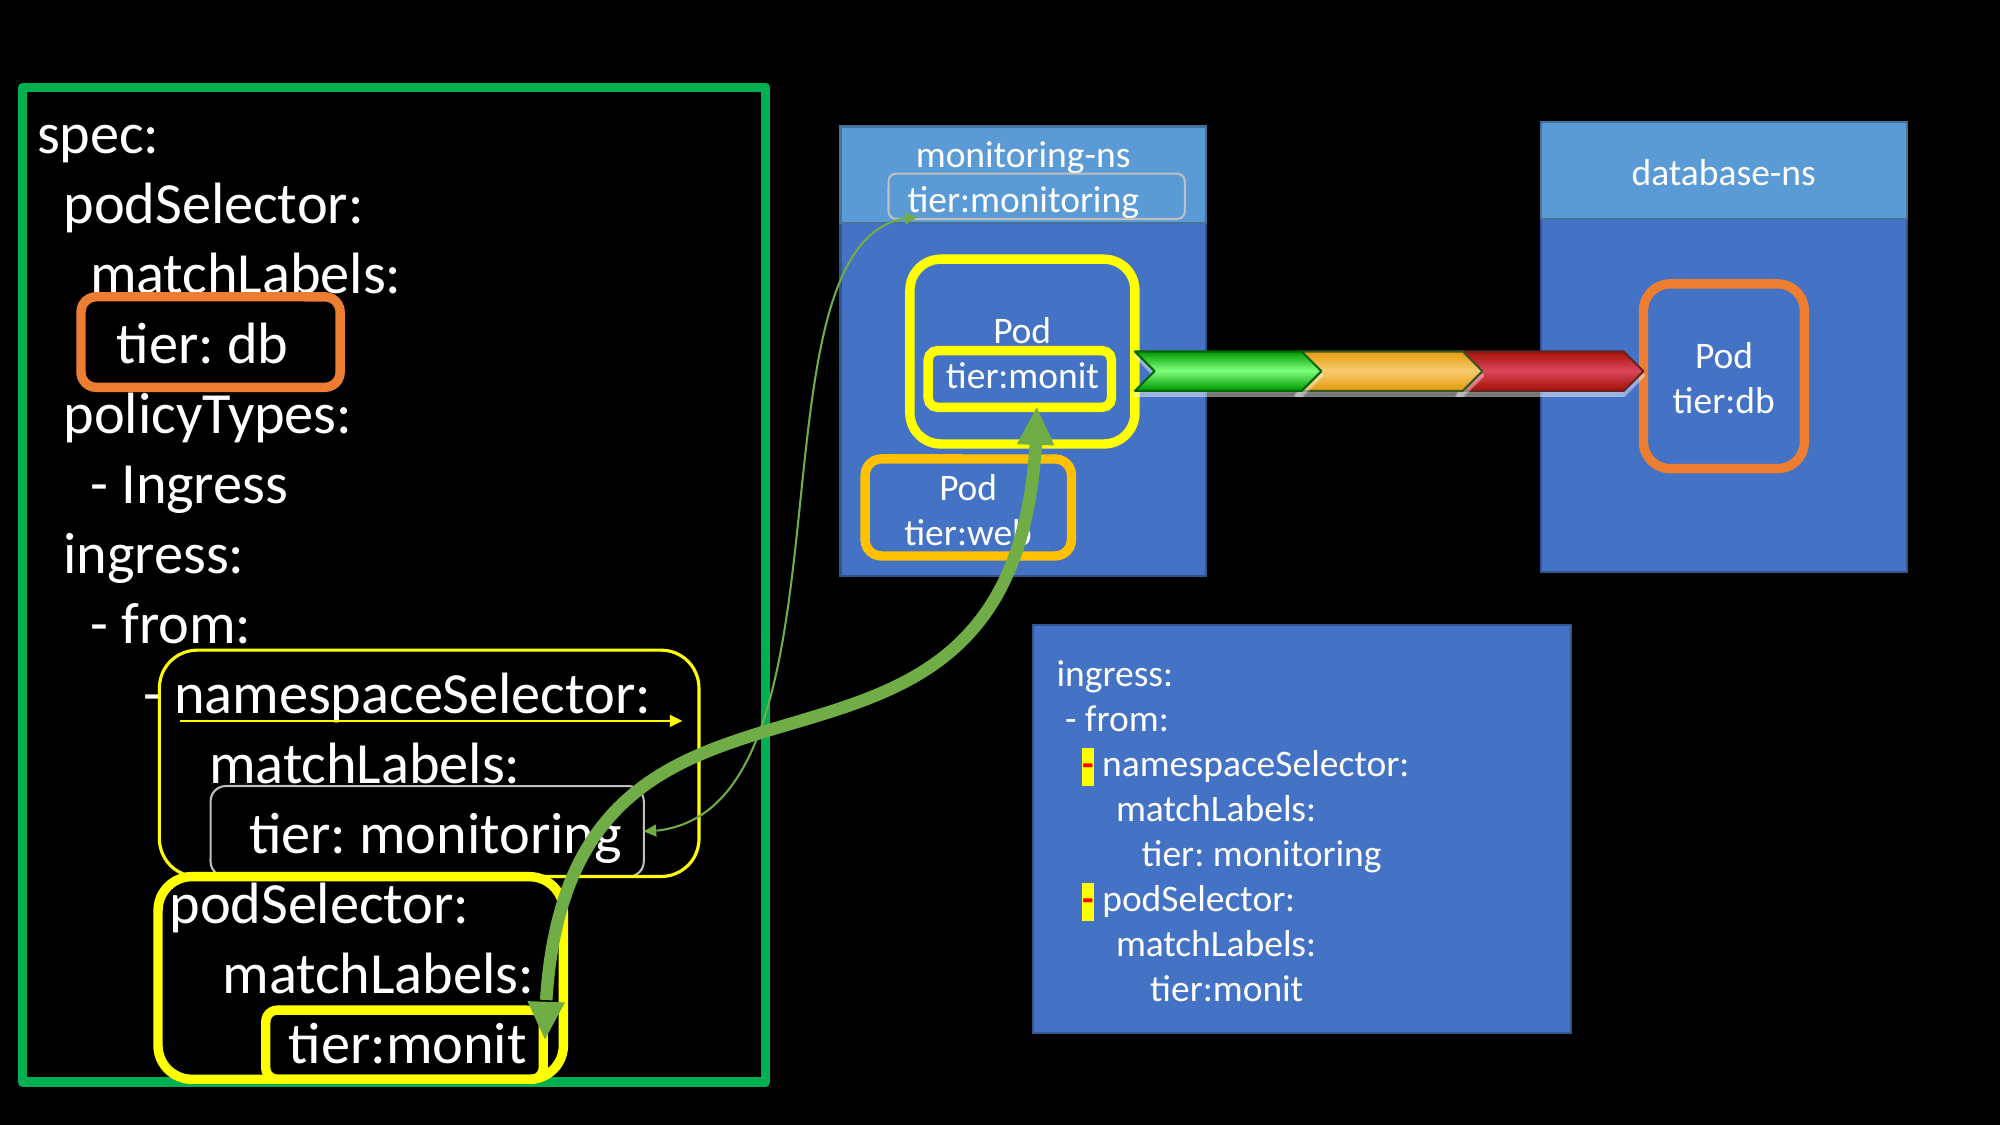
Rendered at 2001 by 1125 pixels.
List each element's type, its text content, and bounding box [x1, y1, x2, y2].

text_box [264, 1009, 545, 1081]
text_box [1134, 351, 1644, 391]
text_box [553, 970, 565, 1002]
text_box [840, 126, 1207, 577]
text_box [79, 295, 342, 389]
text_box [156, 876, 545, 1081]
text_box spec: podSelector: matchLabels: tier: db policyTypes: - Ingress ingress: - from: - namespaceSelector: matchLabels: tier: monitoring podSelector: matchLabels: tier:monit [22, 87, 766, 1083]
text_box ingress: - from: - namespaceSelector: matchLabels: tier: monitoring - podSelector: matchLabels: tier:monit [1032, 624, 1572, 1034]
text_box [538, 1005, 565, 1080]
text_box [643, 217, 918, 477]
text_box [158, 649, 474, 878]
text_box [1541, 121, 1907, 572]
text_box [474, 477, 1107, 970]
